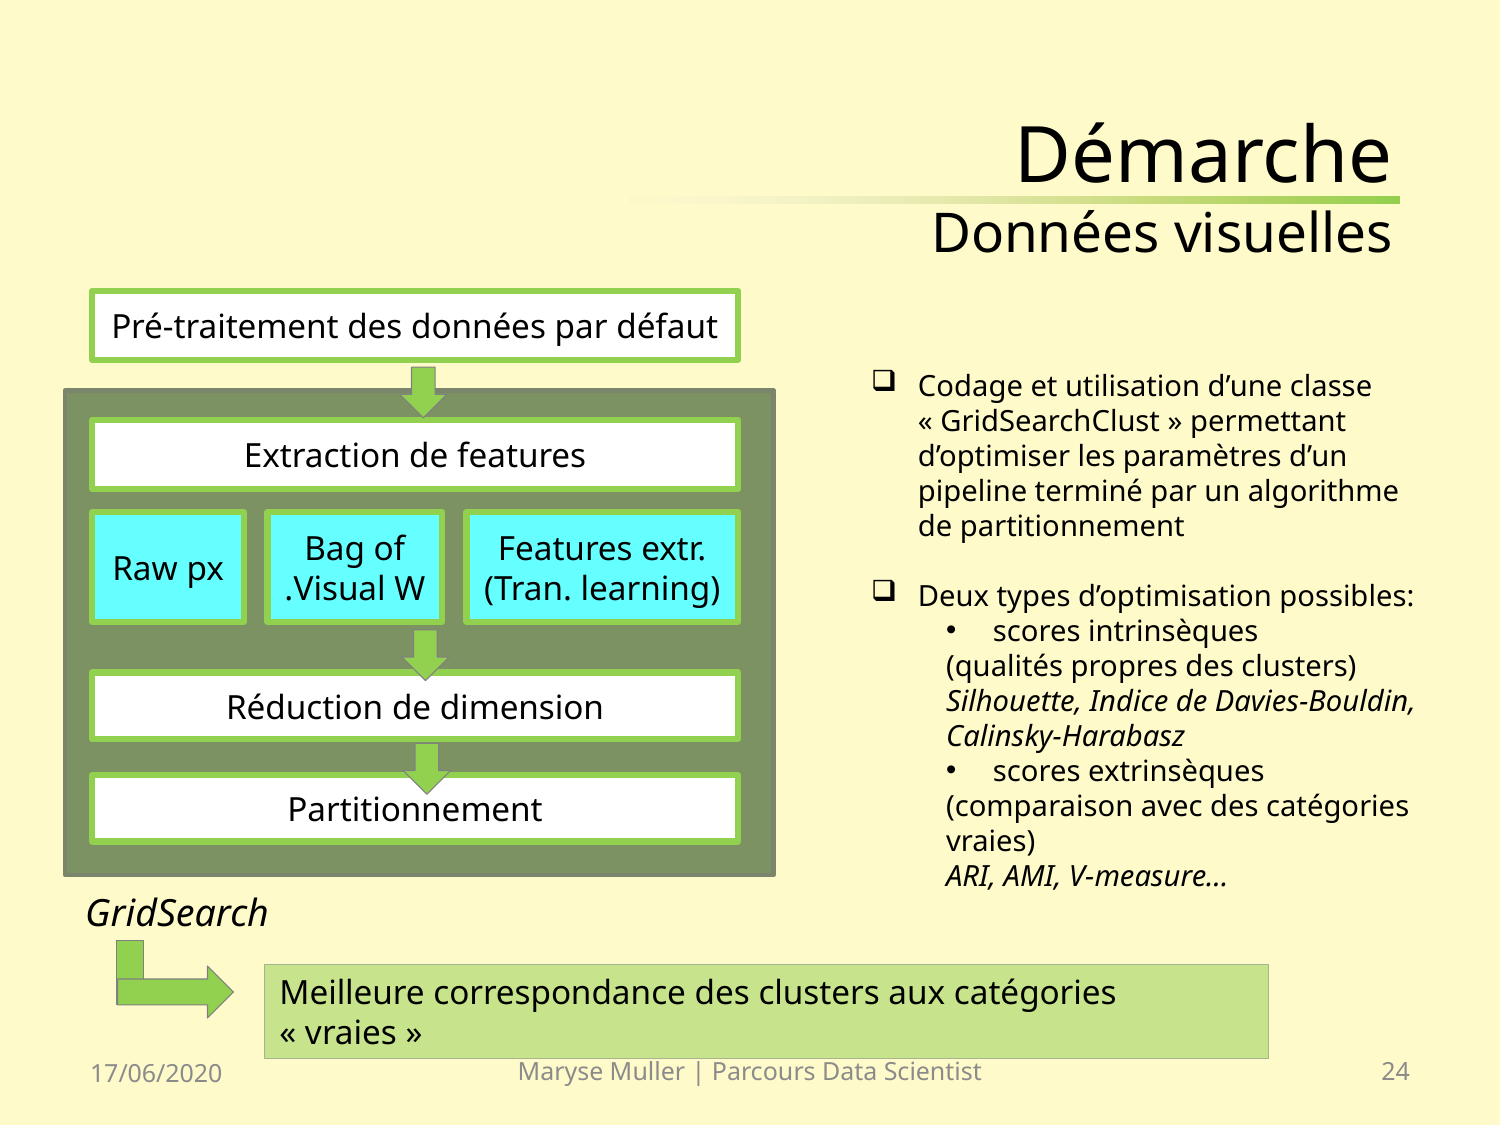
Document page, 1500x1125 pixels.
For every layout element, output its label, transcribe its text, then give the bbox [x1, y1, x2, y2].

text_box Réduction de dimension [90, 670, 740, 741]
text_box Extraction de features [90, 418, 740, 491]
footer Maryse Muller | Parcours Data Scientist [472, 1059, 1028, 1103]
text_box [399, 627, 451, 683]
text_box [63, 388, 776, 877]
text_box [401, 741, 453, 797]
text_box Bag of Visual W. [265, 510, 444, 624]
text_box Pré-traitement des données par défaut [90, 289, 740, 362]
text_box Raw px [90, 510, 246, 624]
title Démarche Données visuelles [179, 96, 1408, 272]
text_box Codage et utilisation d’une classe « GridSearchClust » permettant d’optimiser les paramètres d’un pipeline terminé par un algorithme de partitionnement Deux types d’optimisation possibles: scores intrinsèques (qualités propres des clusters) Silhouette, Indice de Davies-Bouldin, Calinsky-Harabasz scores extrinsèques (comparaison avec des catégories vraies) ARI, AMI, V-measure… [856, 359, 1447, 900]
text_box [116, 940, 234, 1019]
text_box Features extr. (Tran. learning) [464, 510, 740, 624]
text_box Meilleure correspondance des clusters aux catégories « vraies » [264, 964, 1269, 1059]
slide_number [75, 1042, 425, 1103]
text_box GridSearch [70, 881, 285, 942]
slide_number 24 [1074, 1042, 1425, 1103]
text_box Partitionnement [90, 773, 740, 844]
text_box [625, 194, 1402, 206]
text_box [397, 365, 449, 421]
